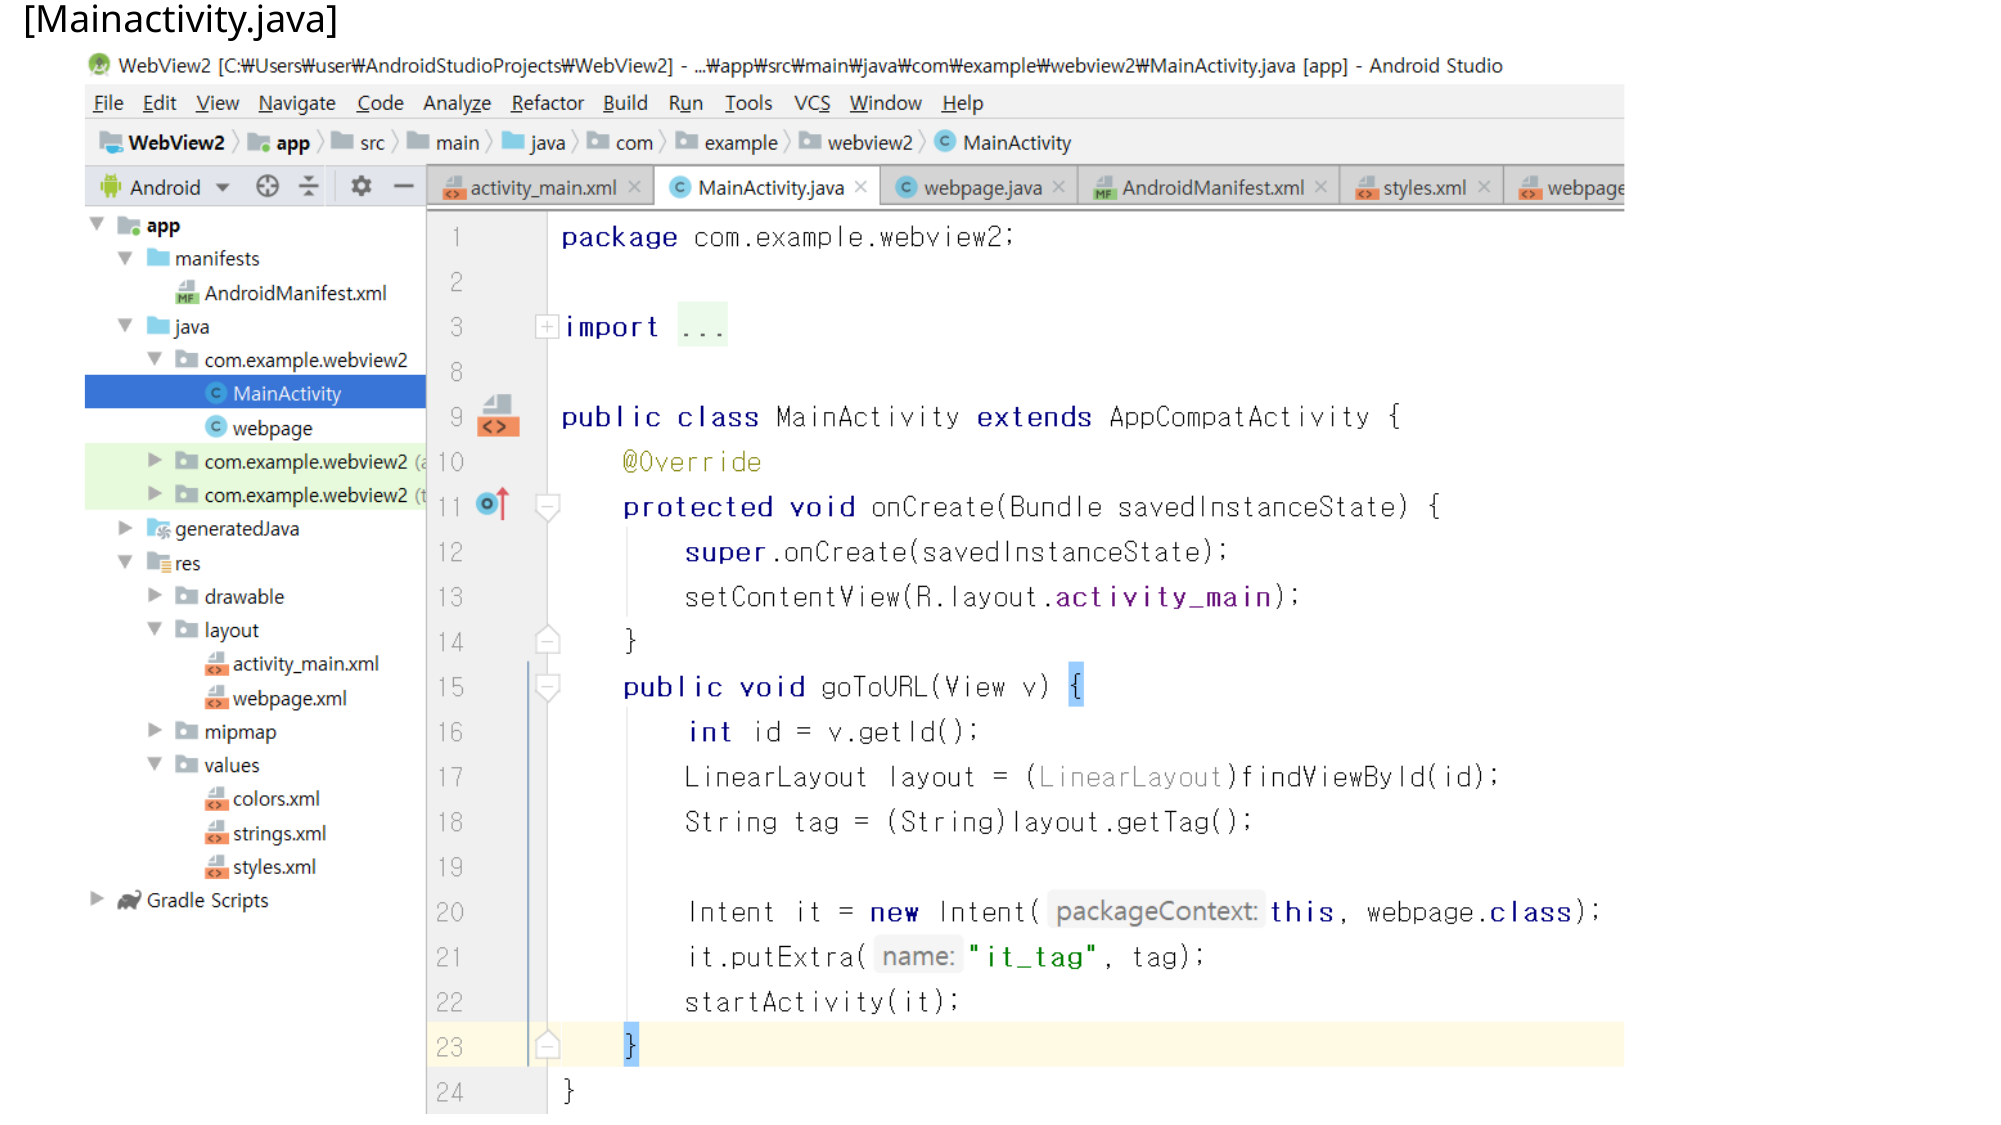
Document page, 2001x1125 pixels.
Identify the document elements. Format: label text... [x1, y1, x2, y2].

text_box [Mainactivity.java] [8, 0, 354, 47]
picture [84, 47, 1625, 1114]
